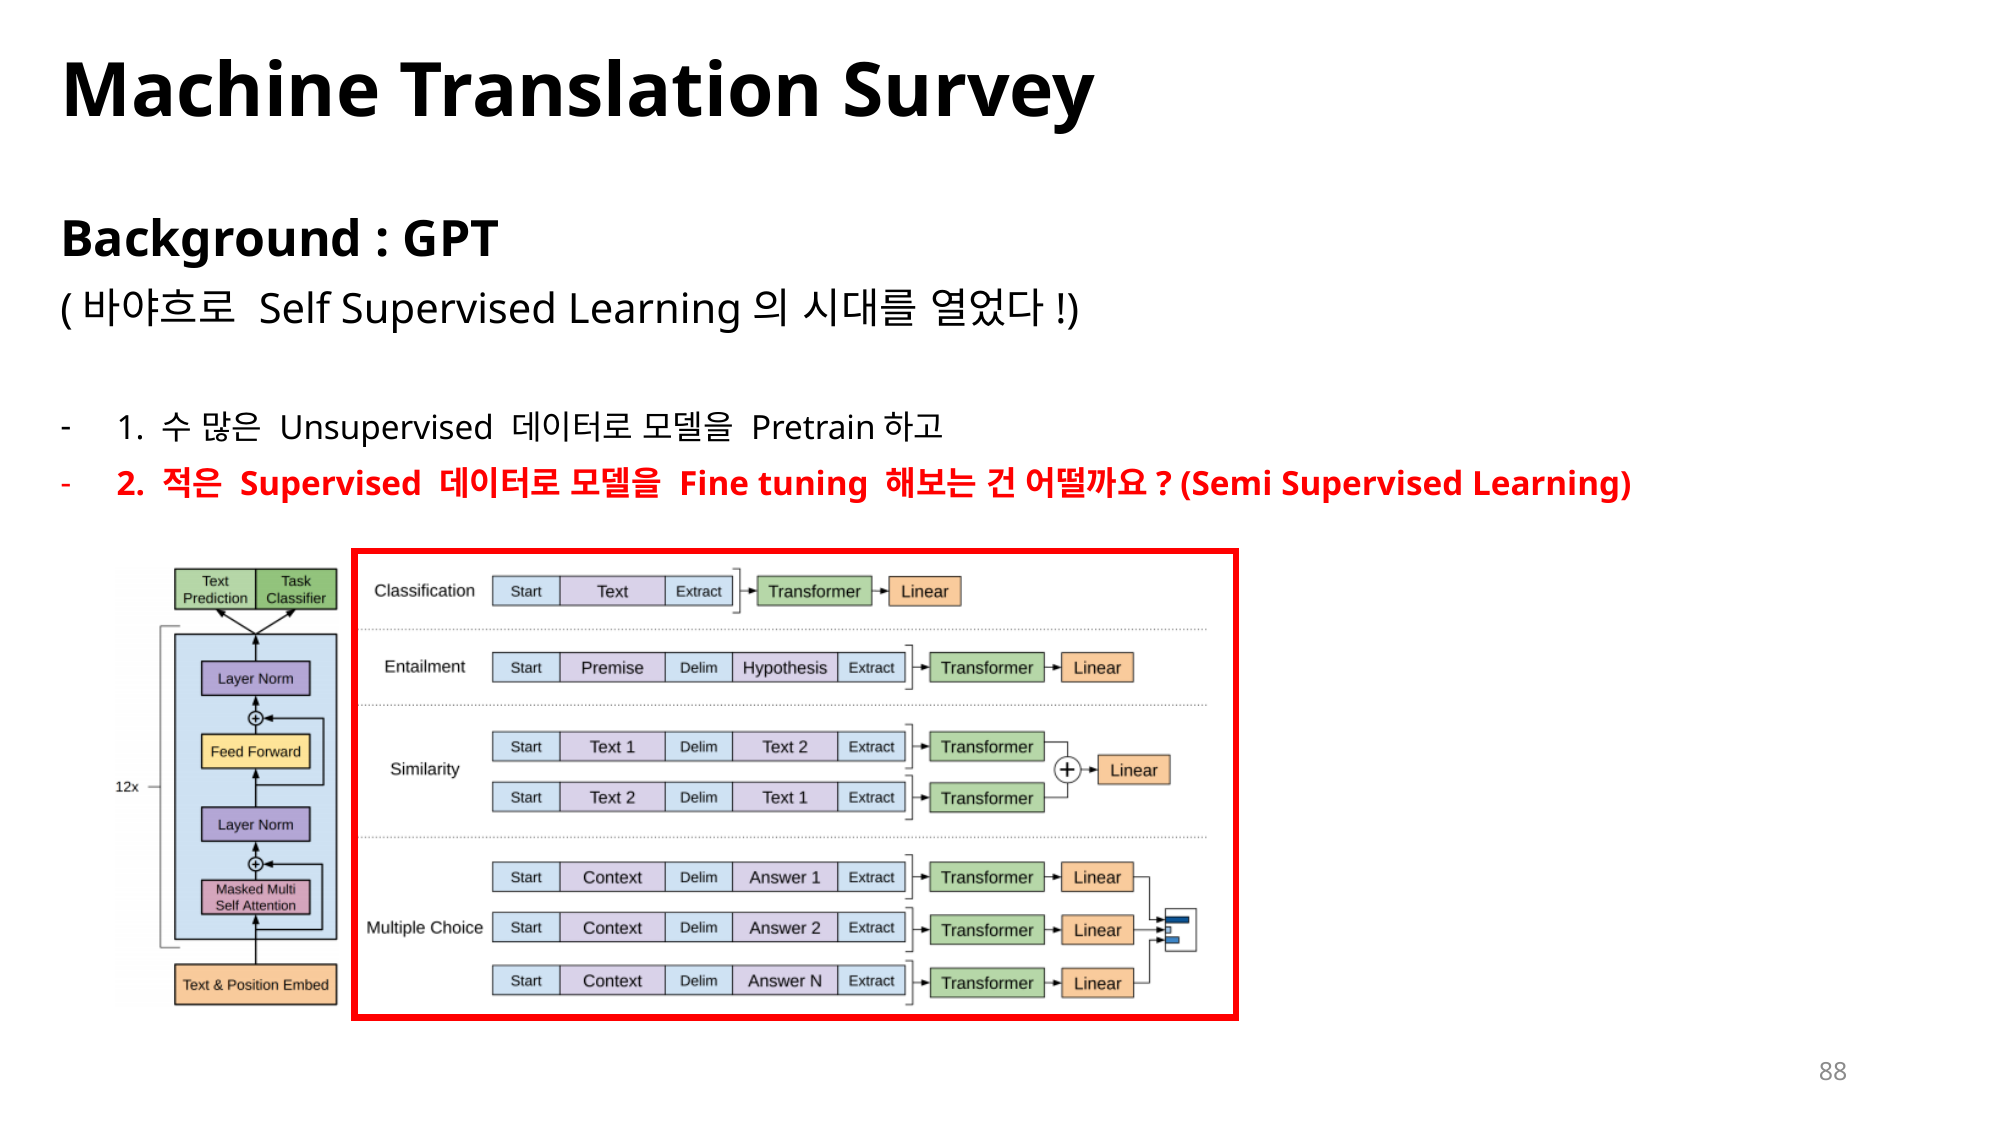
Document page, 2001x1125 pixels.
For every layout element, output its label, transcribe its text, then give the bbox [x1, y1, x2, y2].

subtitle Background : GPT (바야흐로 Self Supervised Learning의 시대를 열었다!) 1. 수 많은 Unsupervised 데이터로 모델을 Pretrain하고 2. 적은 Supervised 데이터로 모델을 Fine tuning 해보는 건 어떨까요? (Semi Supervised Learning) [45, 205, 1656, 1117]
picture [74, 543, 1242, 1018]
text_box Machine Translation Survey [45, 0, 1271, 141]
slide_number 88 [1412, 1042, 1863, 1103]
